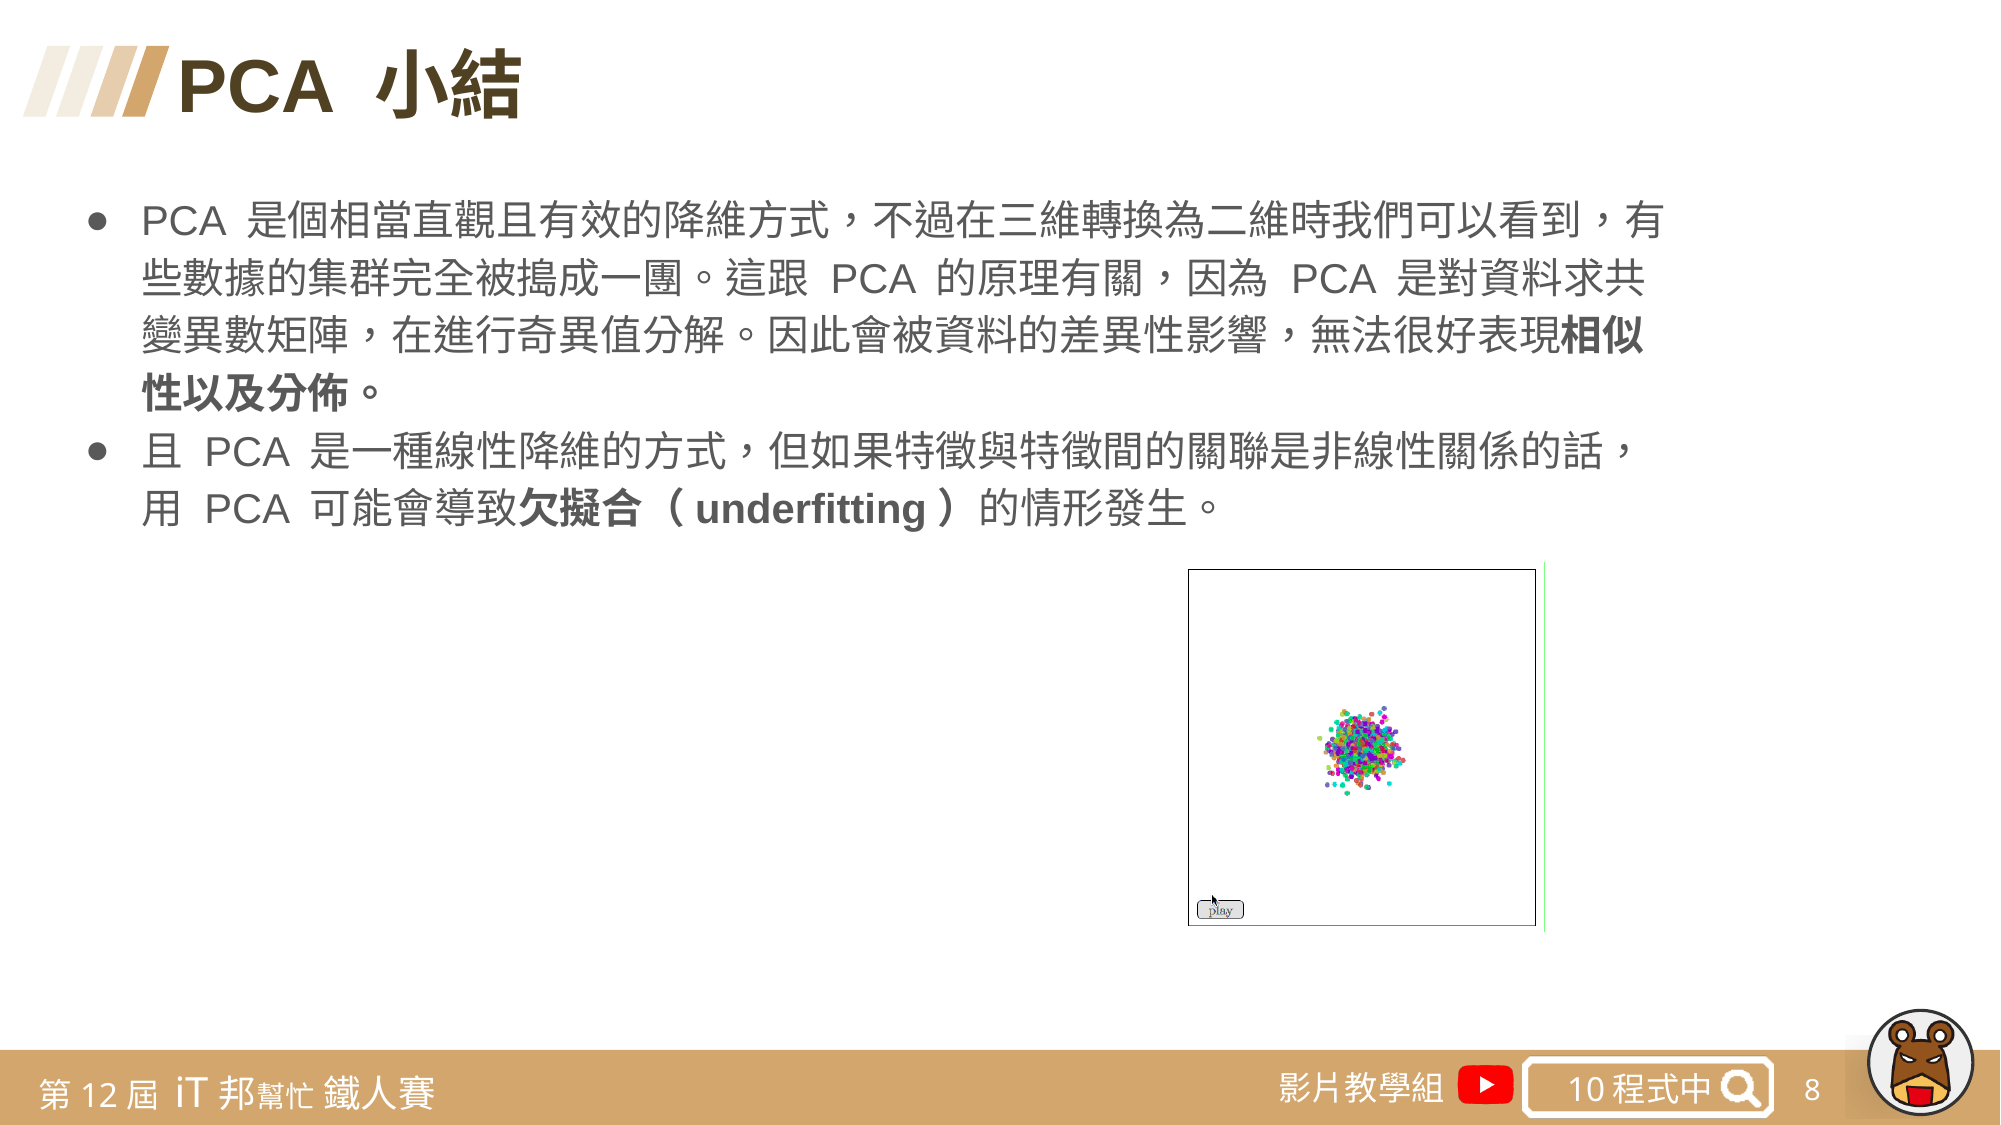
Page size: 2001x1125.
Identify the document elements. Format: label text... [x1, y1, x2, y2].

picture [1410, 962, 1774, 1125]
picture [1871, 1012, 1971, 1112]
list PCA 小結 [162, 40, 1691, 138]
text_box PCA 是個相當直觀且有效的降維方式，不過在三維轉換為二維時我們可以看到，有些數據的集群完全被搗成一團。這跟 PCA 的原理有關，因為 PCA 是對資料求共變異數矩陣，在進行奇異值分解。因此會被資料的差異性影響，無法很好表現相似性以及分佈。 且 PCA 是一種線性降維的方式，但如果特徵與特徵間的關聯是非線性關係的話，用 PCA 可能會導致欠擬合（underfitting）的情形發生。 [51, 171, 1691, 772]
picture [1176, 562, 1545, 932]
